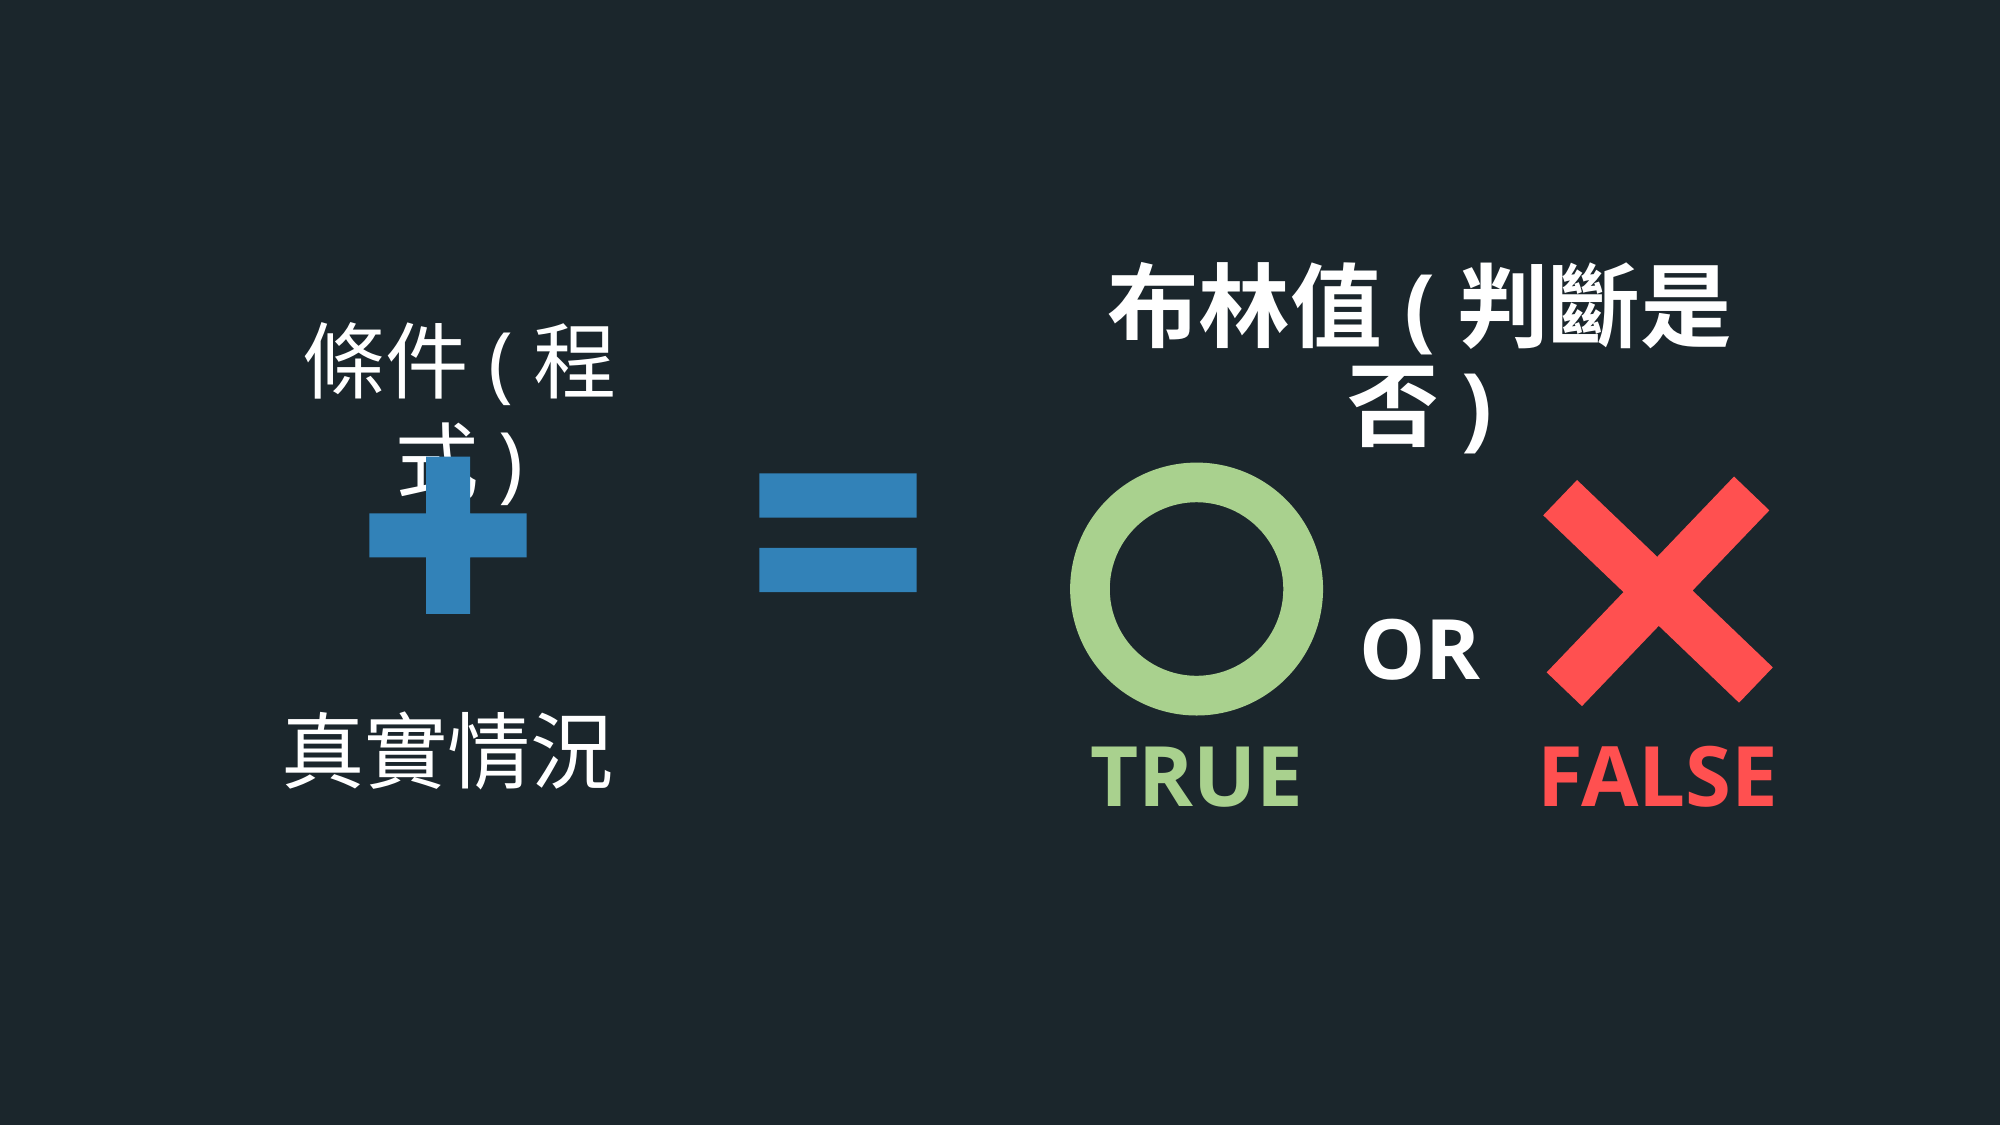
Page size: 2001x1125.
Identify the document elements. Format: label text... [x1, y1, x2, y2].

text_box 條件(程式) [228, 301, 691, 517]
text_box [1070, 462, 1324, 832]
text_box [759, 473, 917, 593]
title 布林值(判斷是否) [1038, 251, 1802, 469]
text_box [368, 456, 528, 615]
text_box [1516, 455, 1800, 832]
text_box OR [1344, 589, 1496, 704]
text_box 真實情況 [266, 691, 630, 806]
